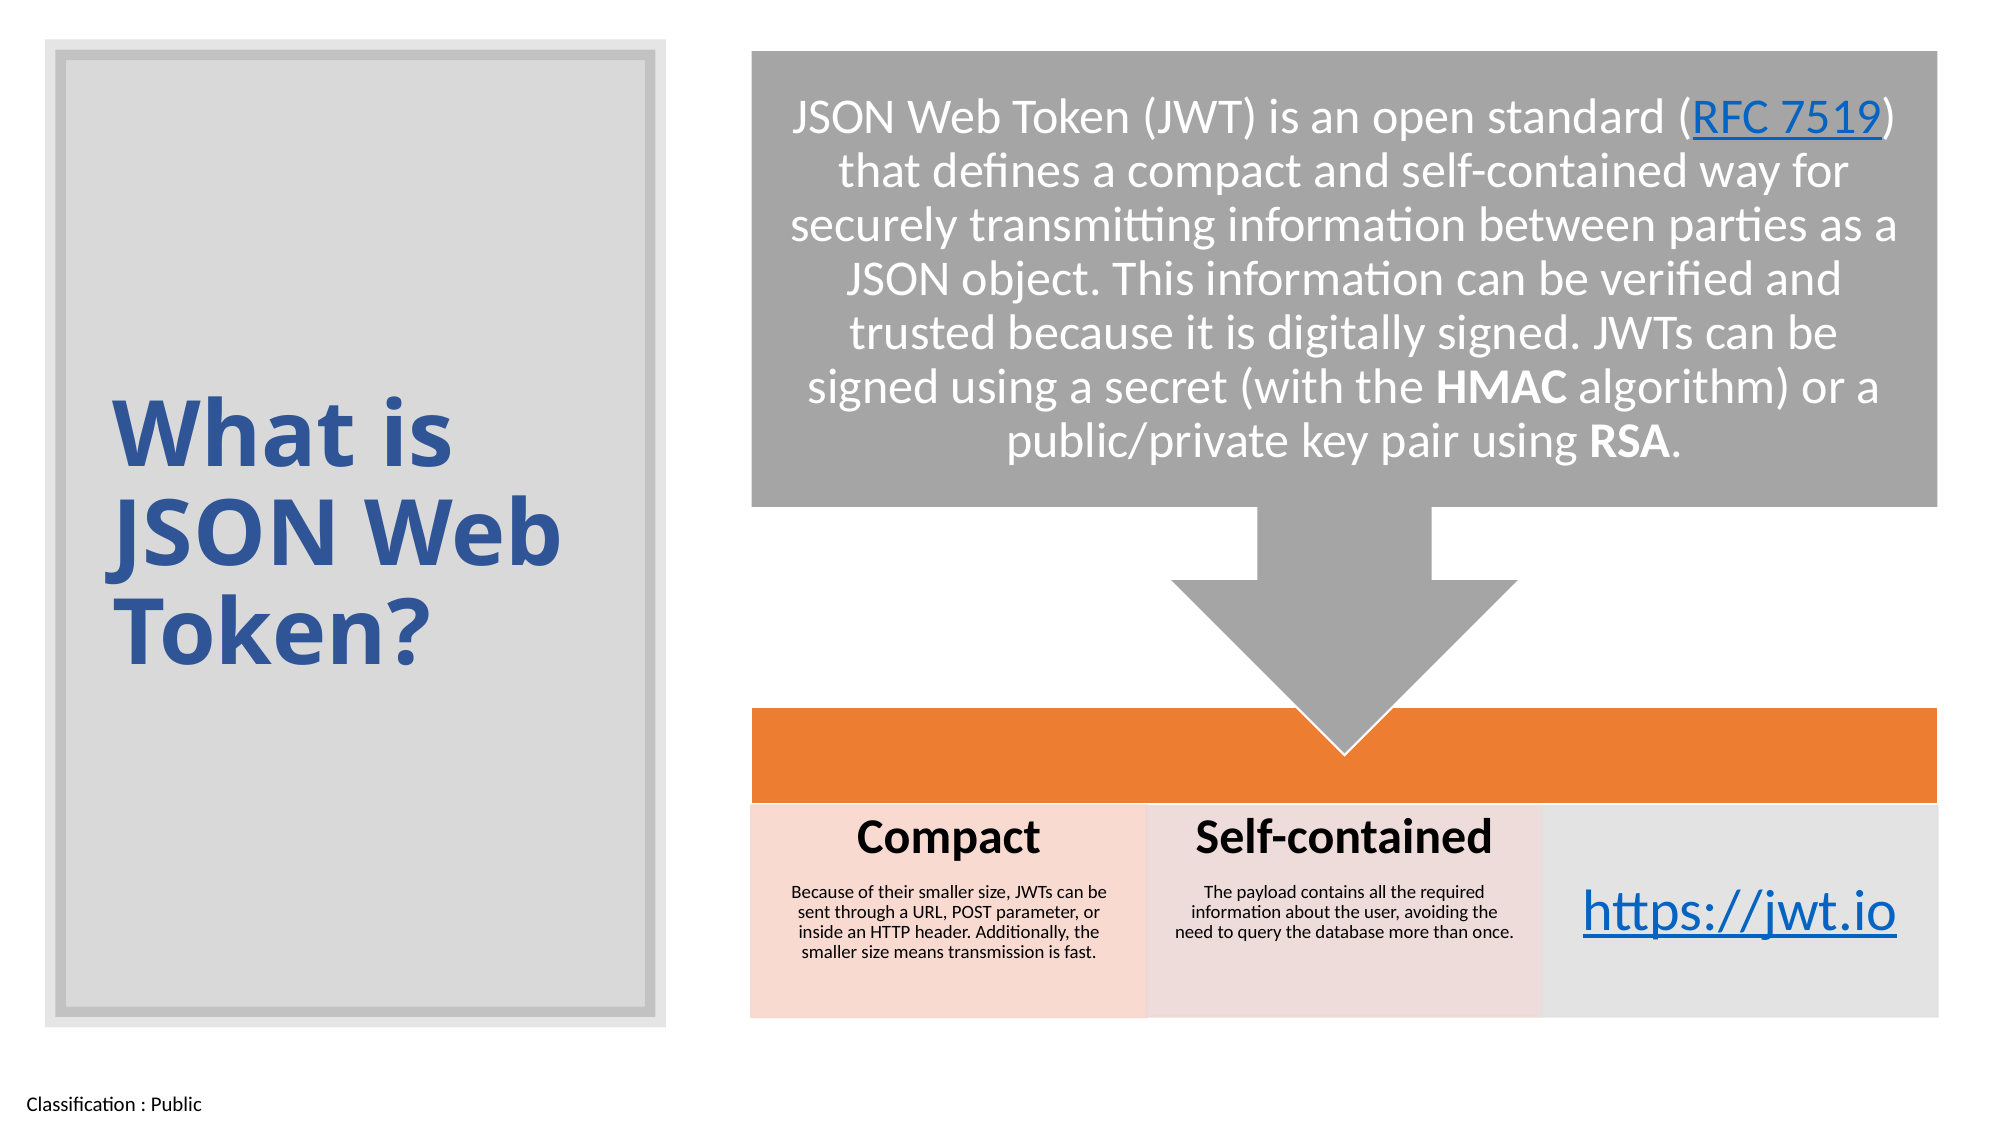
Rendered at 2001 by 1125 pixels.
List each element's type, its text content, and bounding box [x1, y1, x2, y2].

text_box [54, 49, 656, 1018]
title What is JSON Web Token? [97, 104, 617, 967]
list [750, 49, 1939, 1018]
